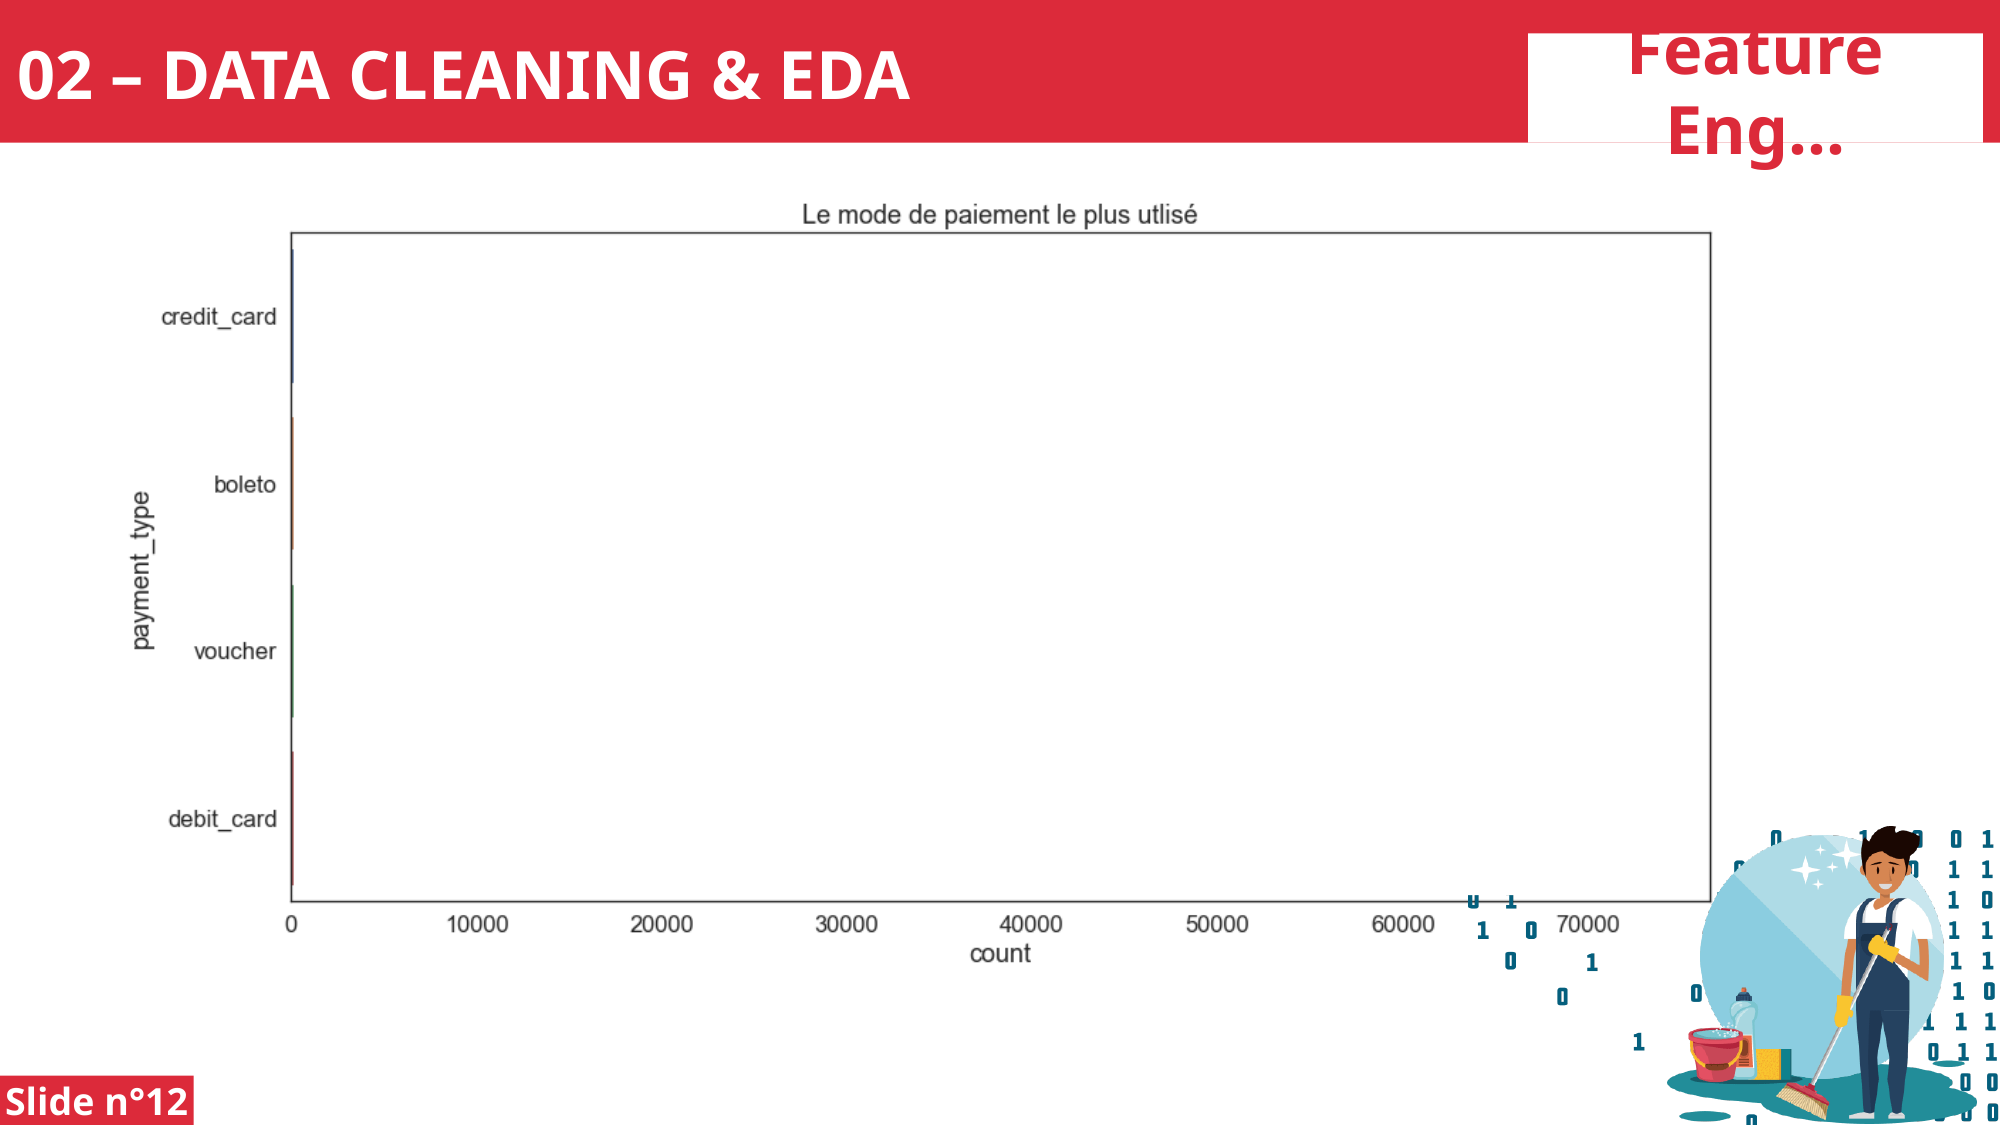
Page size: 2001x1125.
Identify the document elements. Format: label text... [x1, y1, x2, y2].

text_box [0, 0, 2000, 143]
text_box Slide n°12 [0, 1075, 194, 1125]
picture [119, 194, 2000, 1125]
